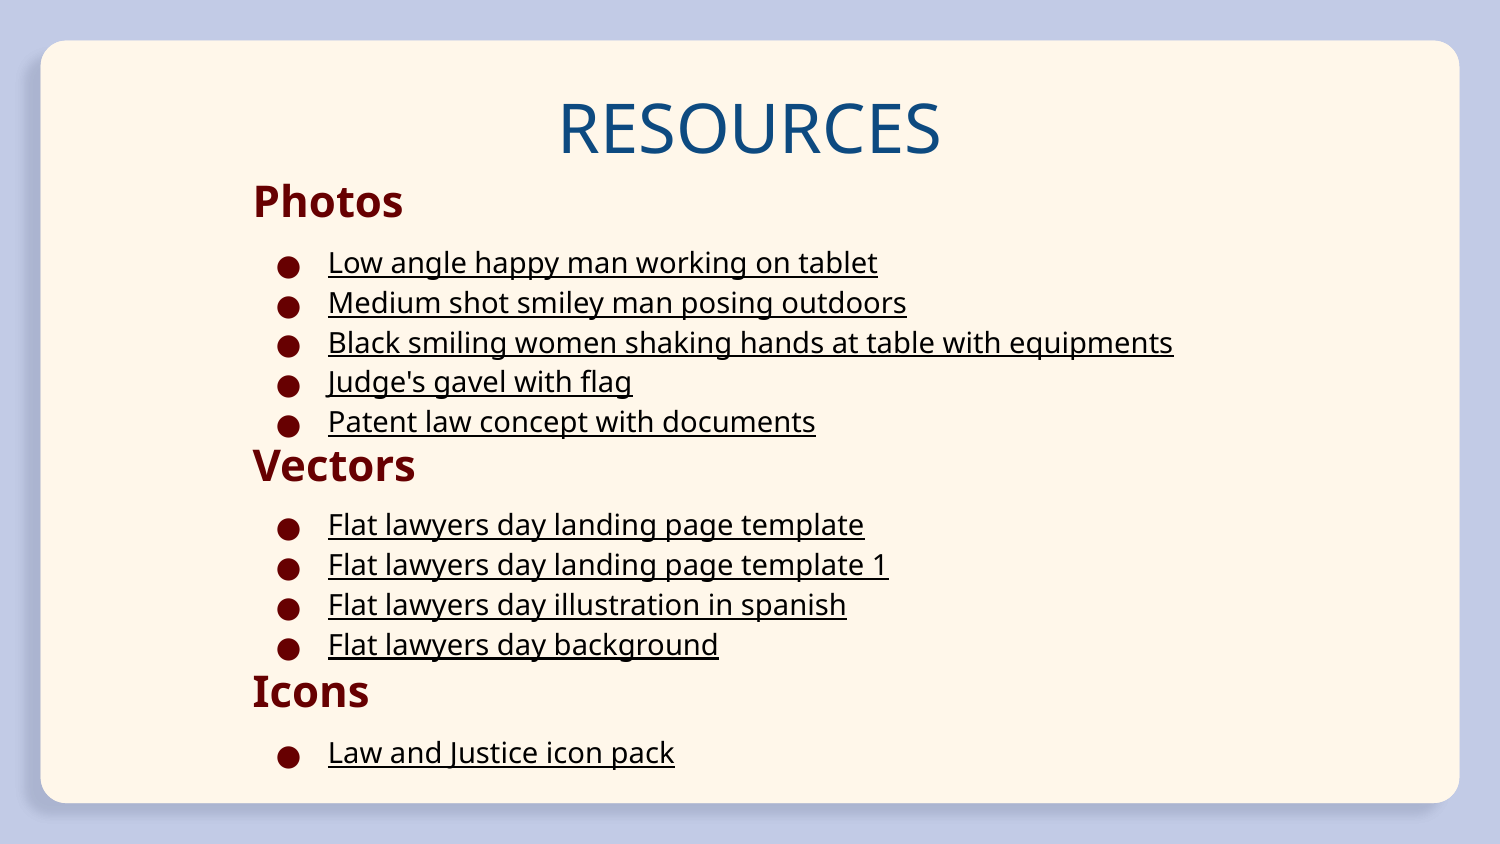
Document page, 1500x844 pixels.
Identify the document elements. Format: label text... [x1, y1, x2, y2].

subtitle Low angle happy man working on tablet Medium shot smiley man posing outdoors Black smiling women shaking hands at table with equipments Judge's gavel with flag Patent law concept with documents [252, 244, 1247, 431]
subtitle Icons [252, 664, 1246, 721]
subtitle Law and Justice icon pack [252, 734, 1246, 786]
subtitle Vectors [252, 437, 1246, 494]
title RESOURCES [116, 72, 1383, 167]
subtitle Flat lawyers day landing page template Flat lawyers day landing page template 1 Flat lawyers day illustration in spanish Flat lawyers day background [252, 506, 1248, 658]
subtitle Photos [252, 173, 1246, 230]
